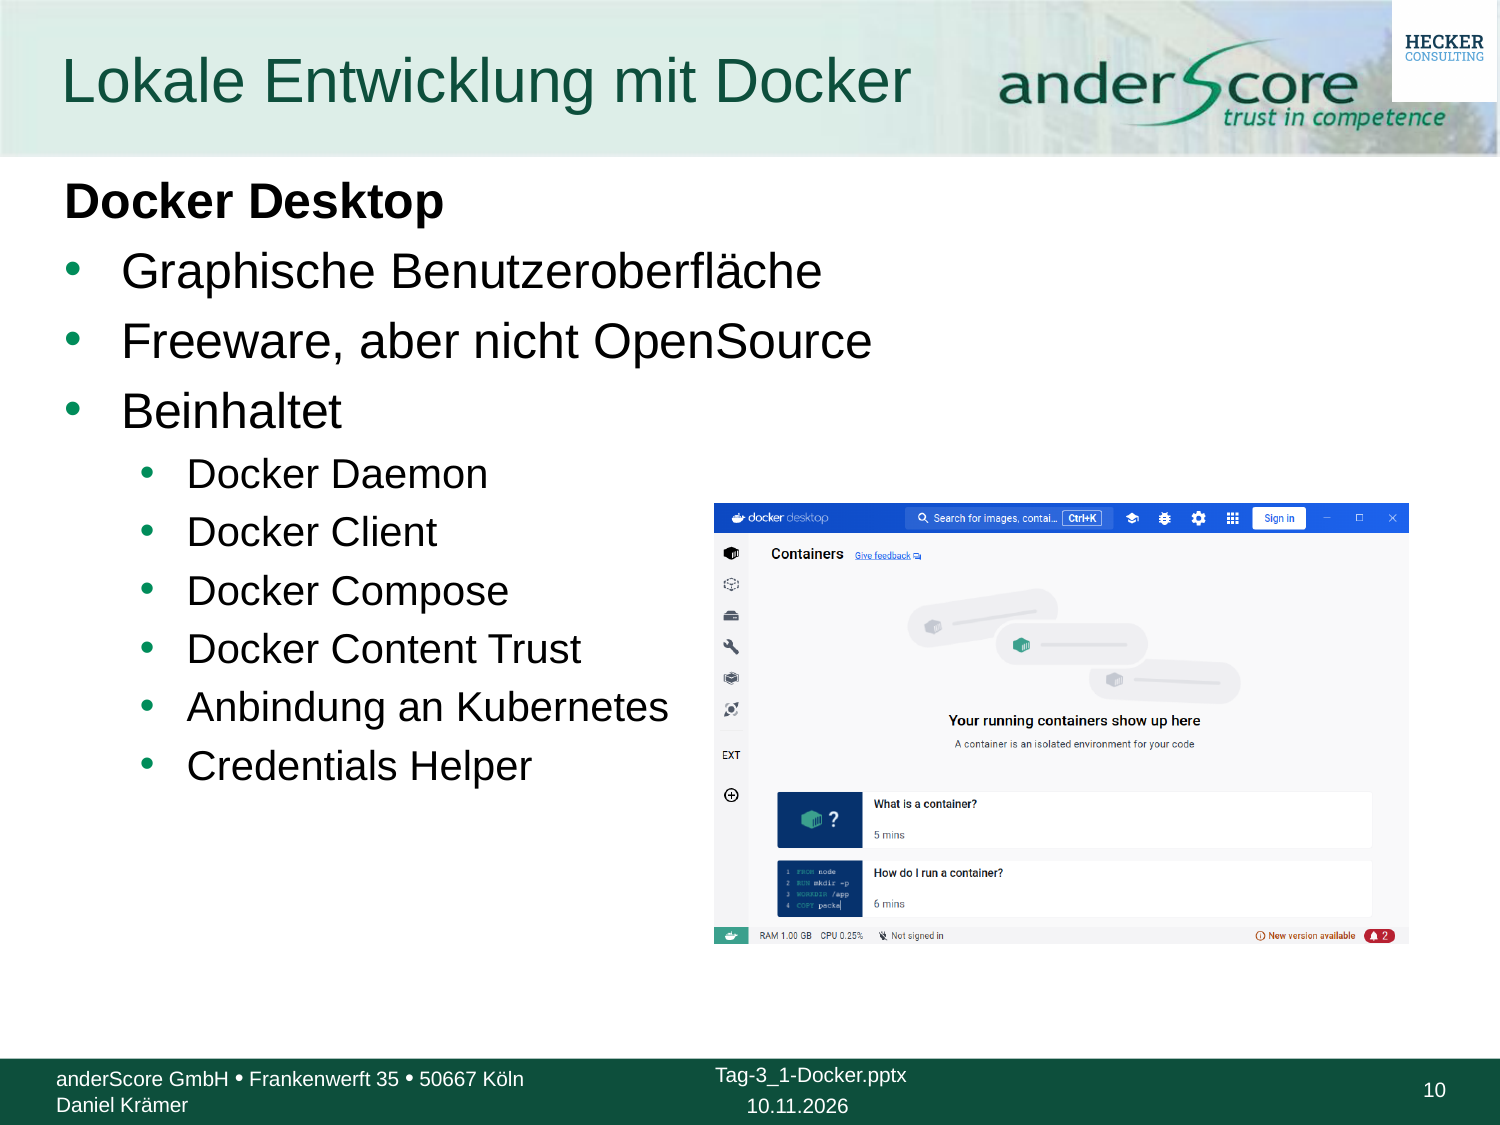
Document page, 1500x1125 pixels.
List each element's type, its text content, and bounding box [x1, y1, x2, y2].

title Lokale Entwicklung mit Docker [46, 24, 959, 141]
list Docker Desktop Graphische Benutzeroberfläche Freeware, aber nicht OpenSource Beinhaltet Docker Daemon Docker Client Docker Compose Docker Content Trust Anbindung an Kubernetes Credentials Helper [49, 160, 1447, 1047]
picture [0, 0, 1500, 157]
picture [714, 503, 1409, 944]
